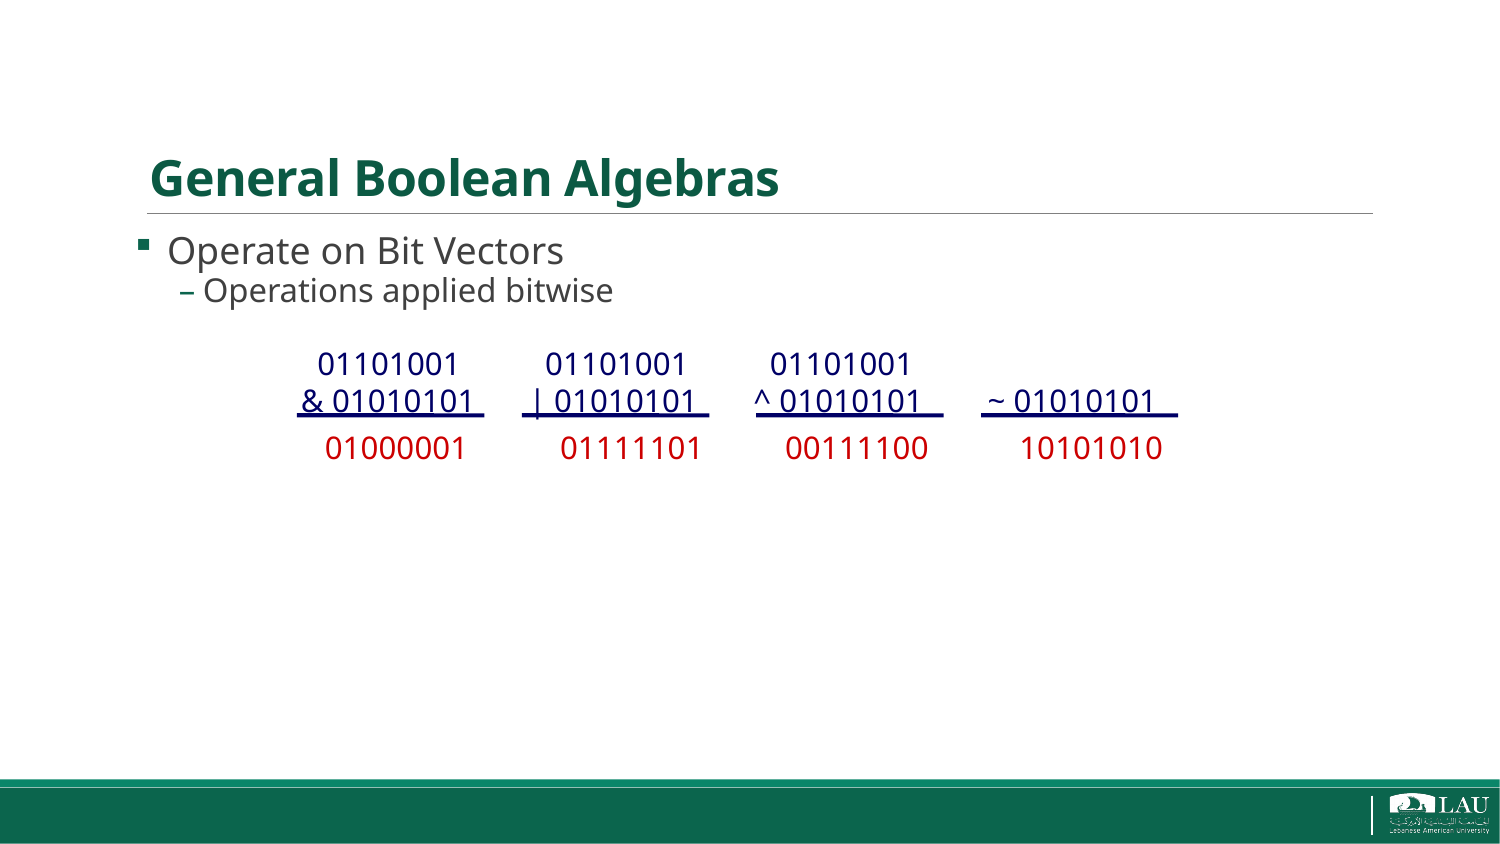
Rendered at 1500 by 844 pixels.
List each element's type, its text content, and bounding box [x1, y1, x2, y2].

text_box ~ 01010101 10101010 [981, 337, 1173, 415]
text_box 01101001 | 01010101 01111101 [522, 337, 714, 463]
text_box 10101010 [1013, 421, 1179, 472]
text_box 01101001 & 01010101 01000001 [294, 337, 491, 463]
text_box 00111100 [778, 421, 944, 472]
text_box 01111101 [553, 421, 719, 472]
text_box ~ 01010101 10101010 [981, 416, 1173, 463]
text_box 01101001 ^ 01010101 00111100 [747, 337, 939, 463]
list Operate on Bit Vectors Operations applied bitwise [135, 227, 1373, 723]
text_box 01000001 [302, 421, 484, 472]
title General Boolean Algebras [134, 35, 1373, 214]
